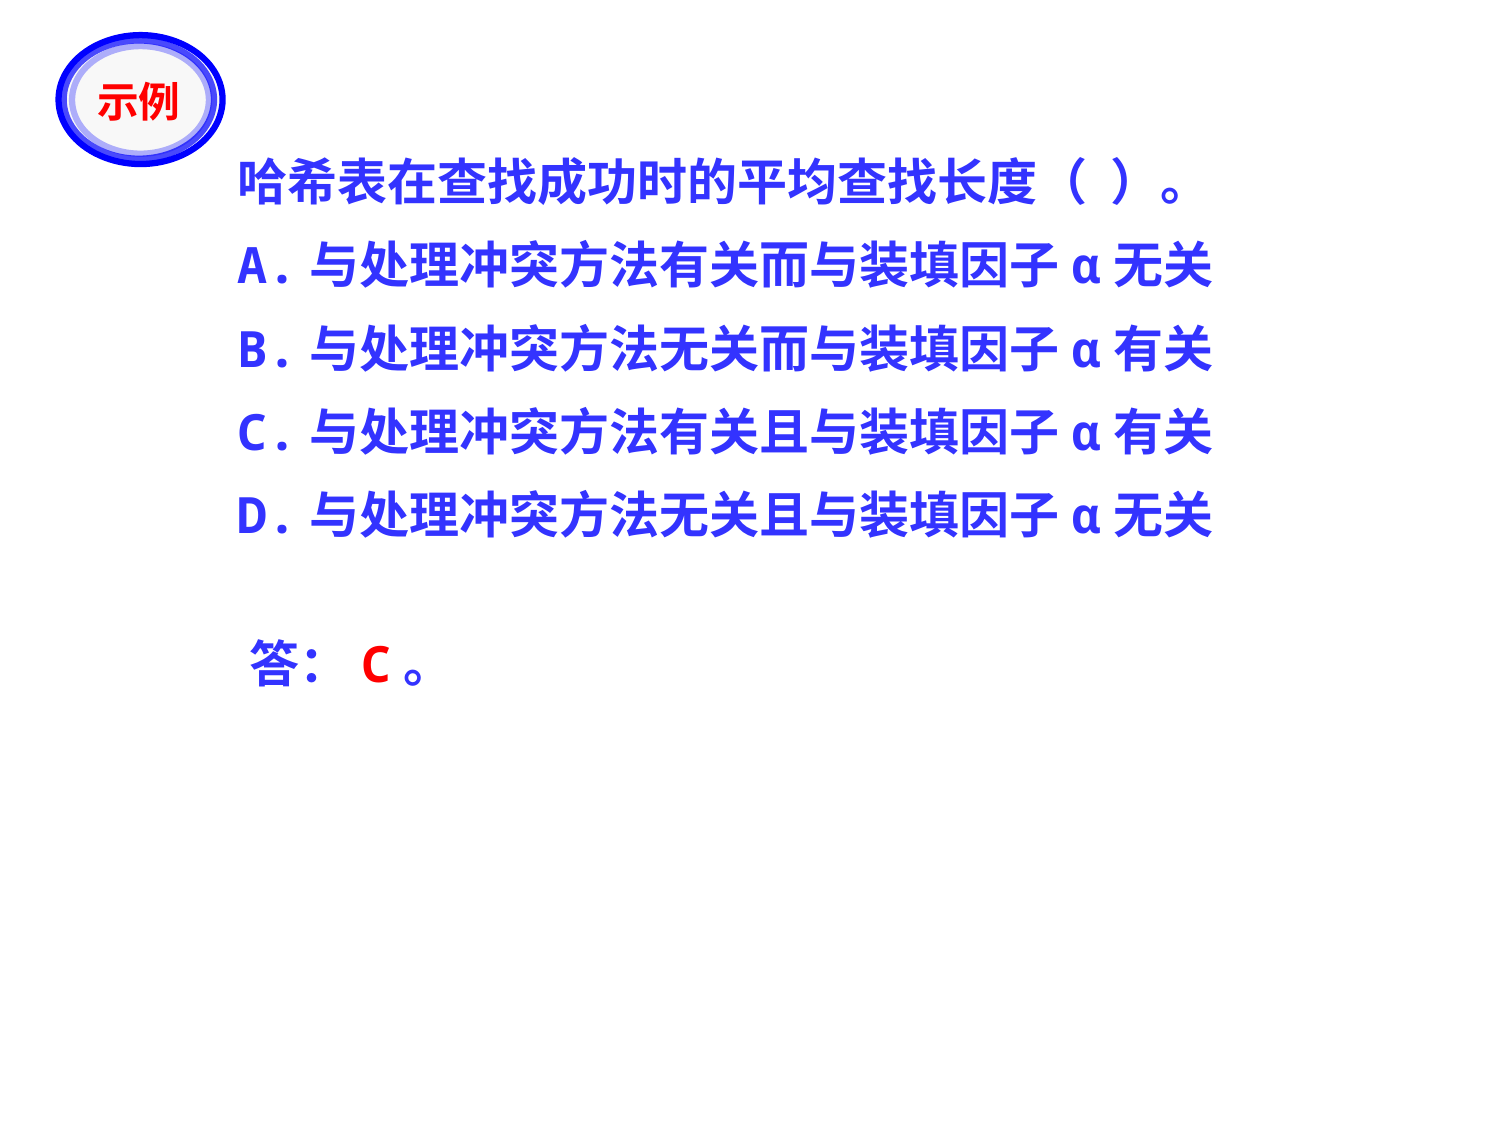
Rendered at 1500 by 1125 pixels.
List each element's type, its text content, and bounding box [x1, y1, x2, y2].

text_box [58, 34, 223, 165]
text_box 哈希表在查找成功时的平均查找长度（ ）。 A.与处理冲突方法有关而与装填因子α无关 B.与处理冲突方法无关而与装填因子α有关 C.与处理冲突方法有关且与装填因子α有关 D.与处理冲突方法无关且与装填因子α无关 [222, 140, 1243, 552]
text_box 答：C。 [234, 625, 668, 700]
